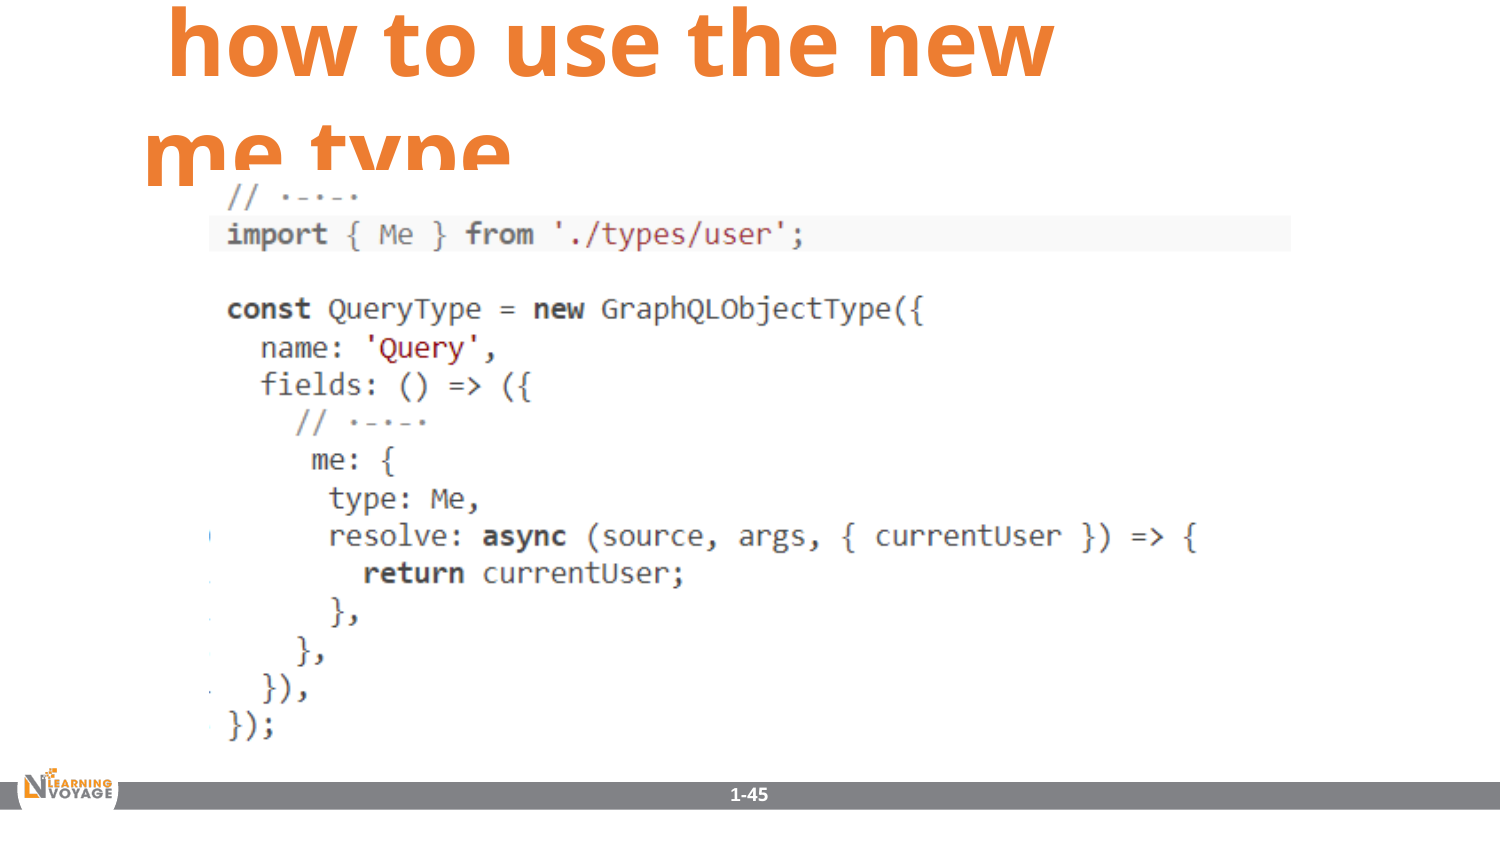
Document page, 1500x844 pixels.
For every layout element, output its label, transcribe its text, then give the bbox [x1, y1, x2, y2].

picture [209, 170, 1291, 752]
text_box how to use the new me type. [126, 37, 1231, 153]
picture [0, 706, 144, 844]
slide_number 1-45 [692, 770, 784, 821]
